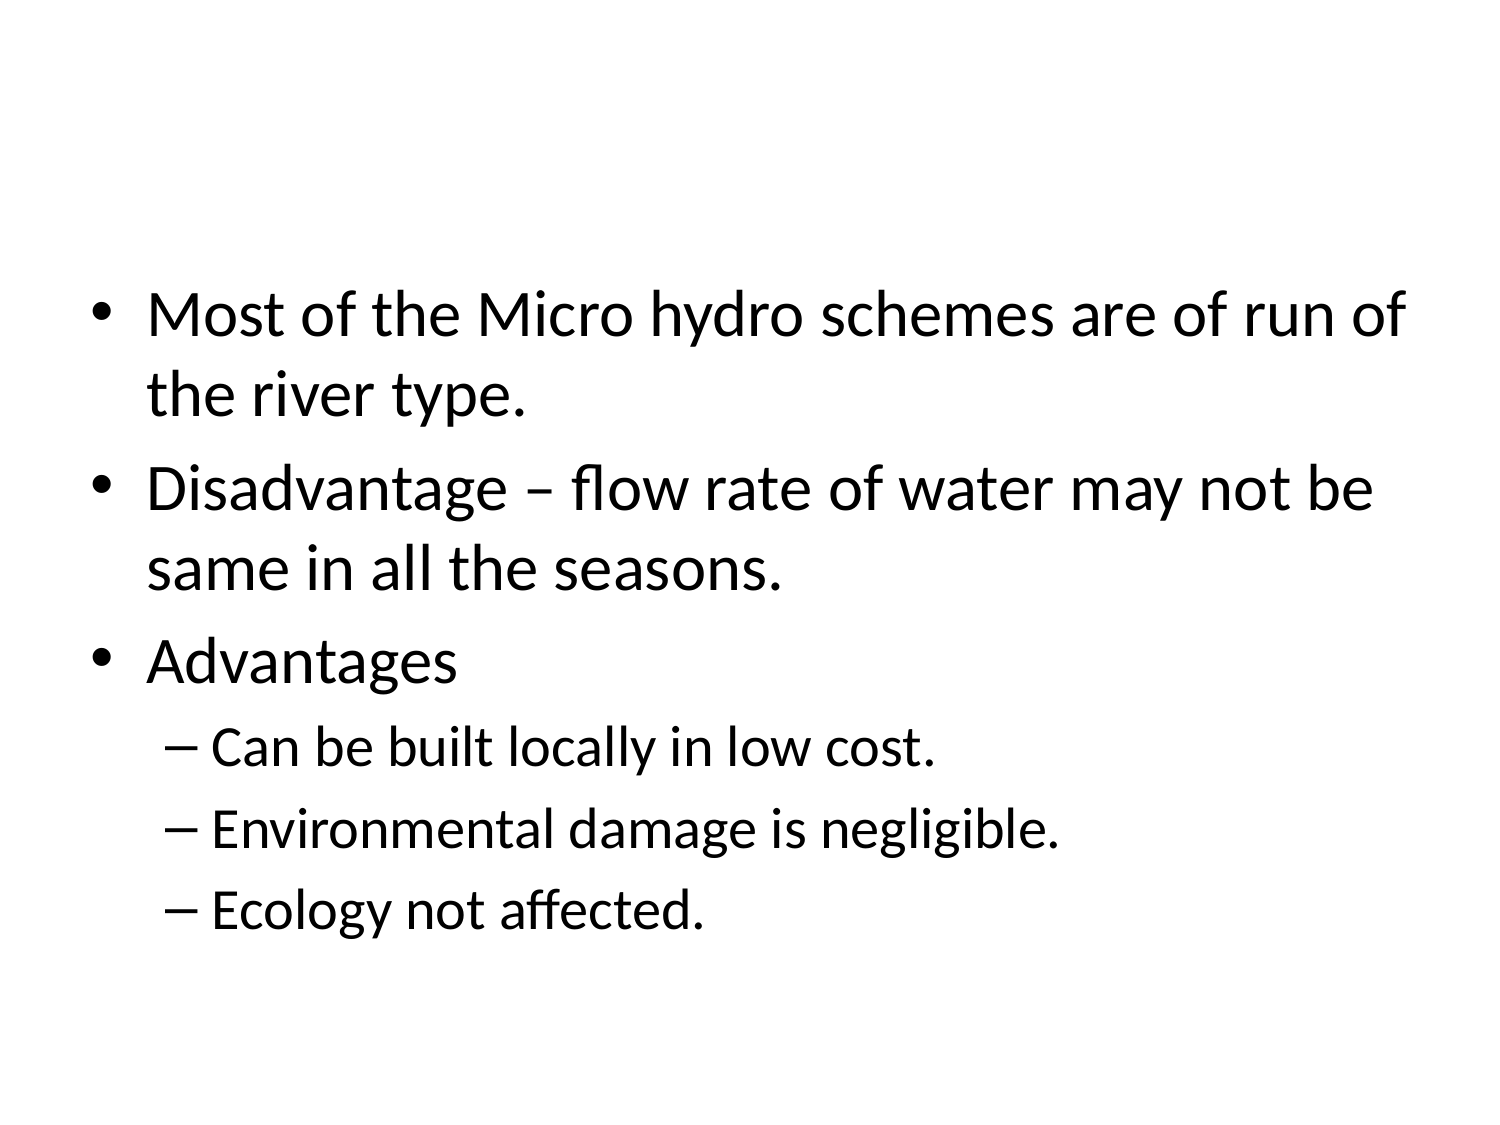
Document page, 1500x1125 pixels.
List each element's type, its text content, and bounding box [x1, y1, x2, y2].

list Most of the Micro hydro schemes are of run of the river type. Disadvantage – flow rate of water may not be same in all the seasons. Advantages Can be built locally in low cost. Environmental damage is negligible. Ecology not affected. [75, 262, 1425, 1005]
